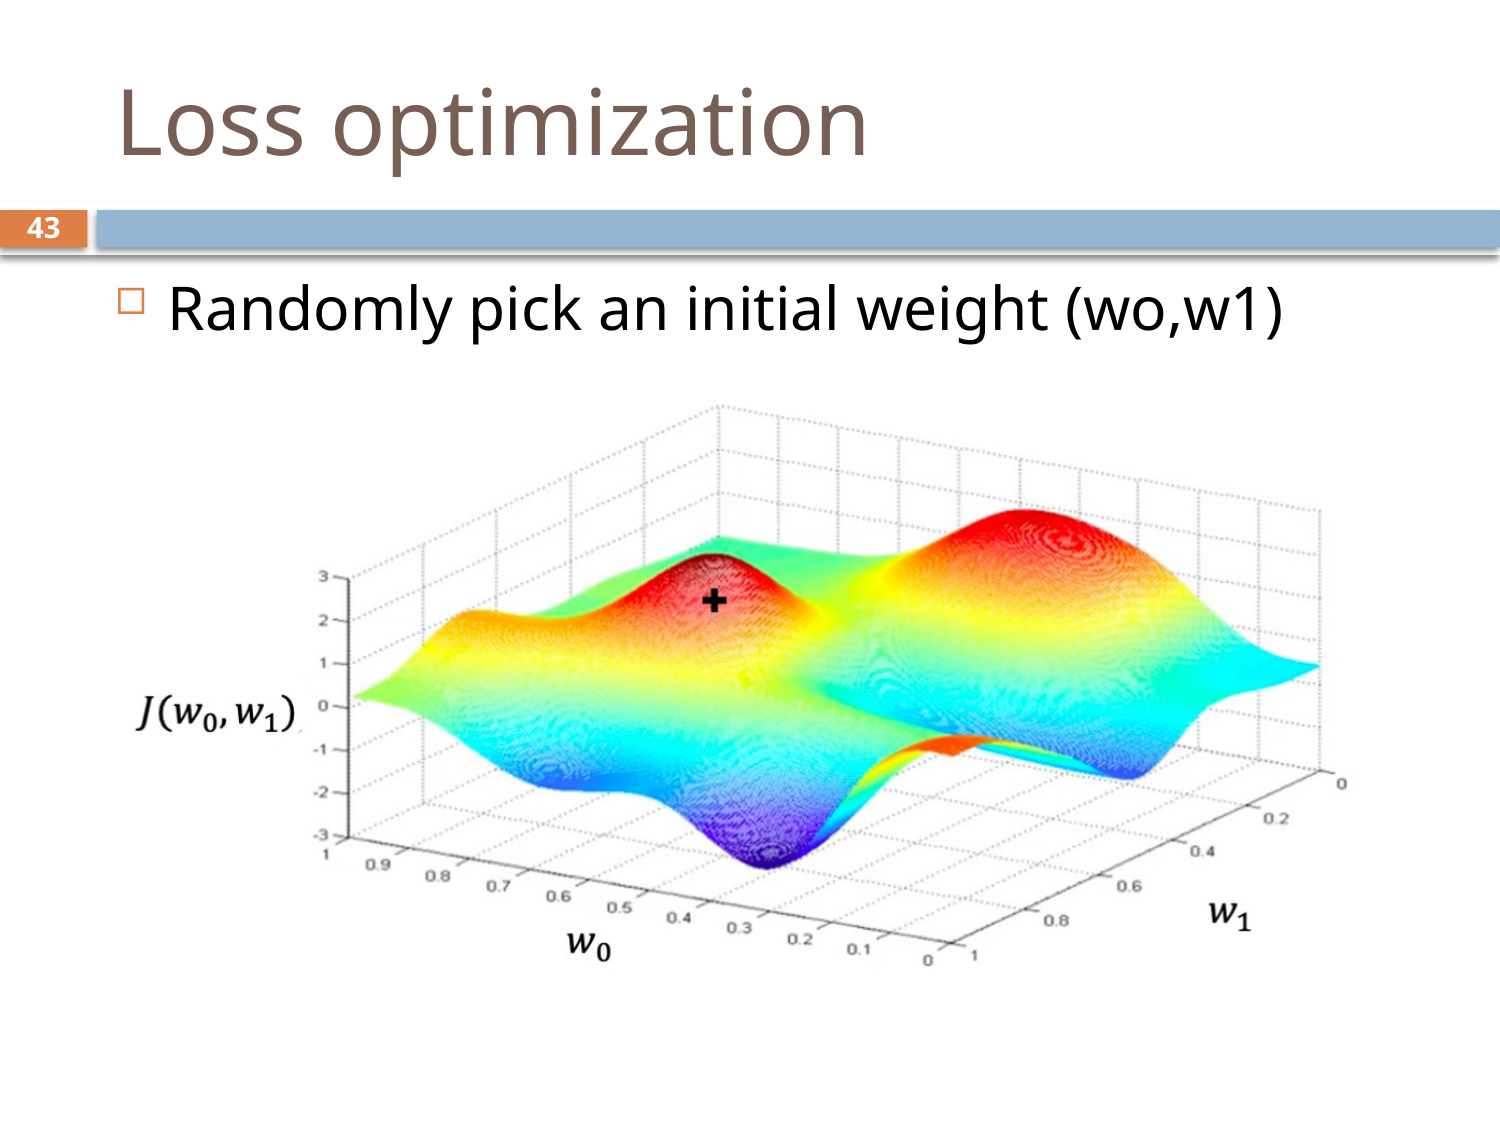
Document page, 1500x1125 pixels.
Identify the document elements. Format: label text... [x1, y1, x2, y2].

title Loss optimization [100, 37, 1438, 200]
slide_number 43 [0, 208, 88, 249]
picture [124, 387, 1368, 983]
list Randomly pick an initial weight (wo,w1) [100, 262, 1438, 1000]
